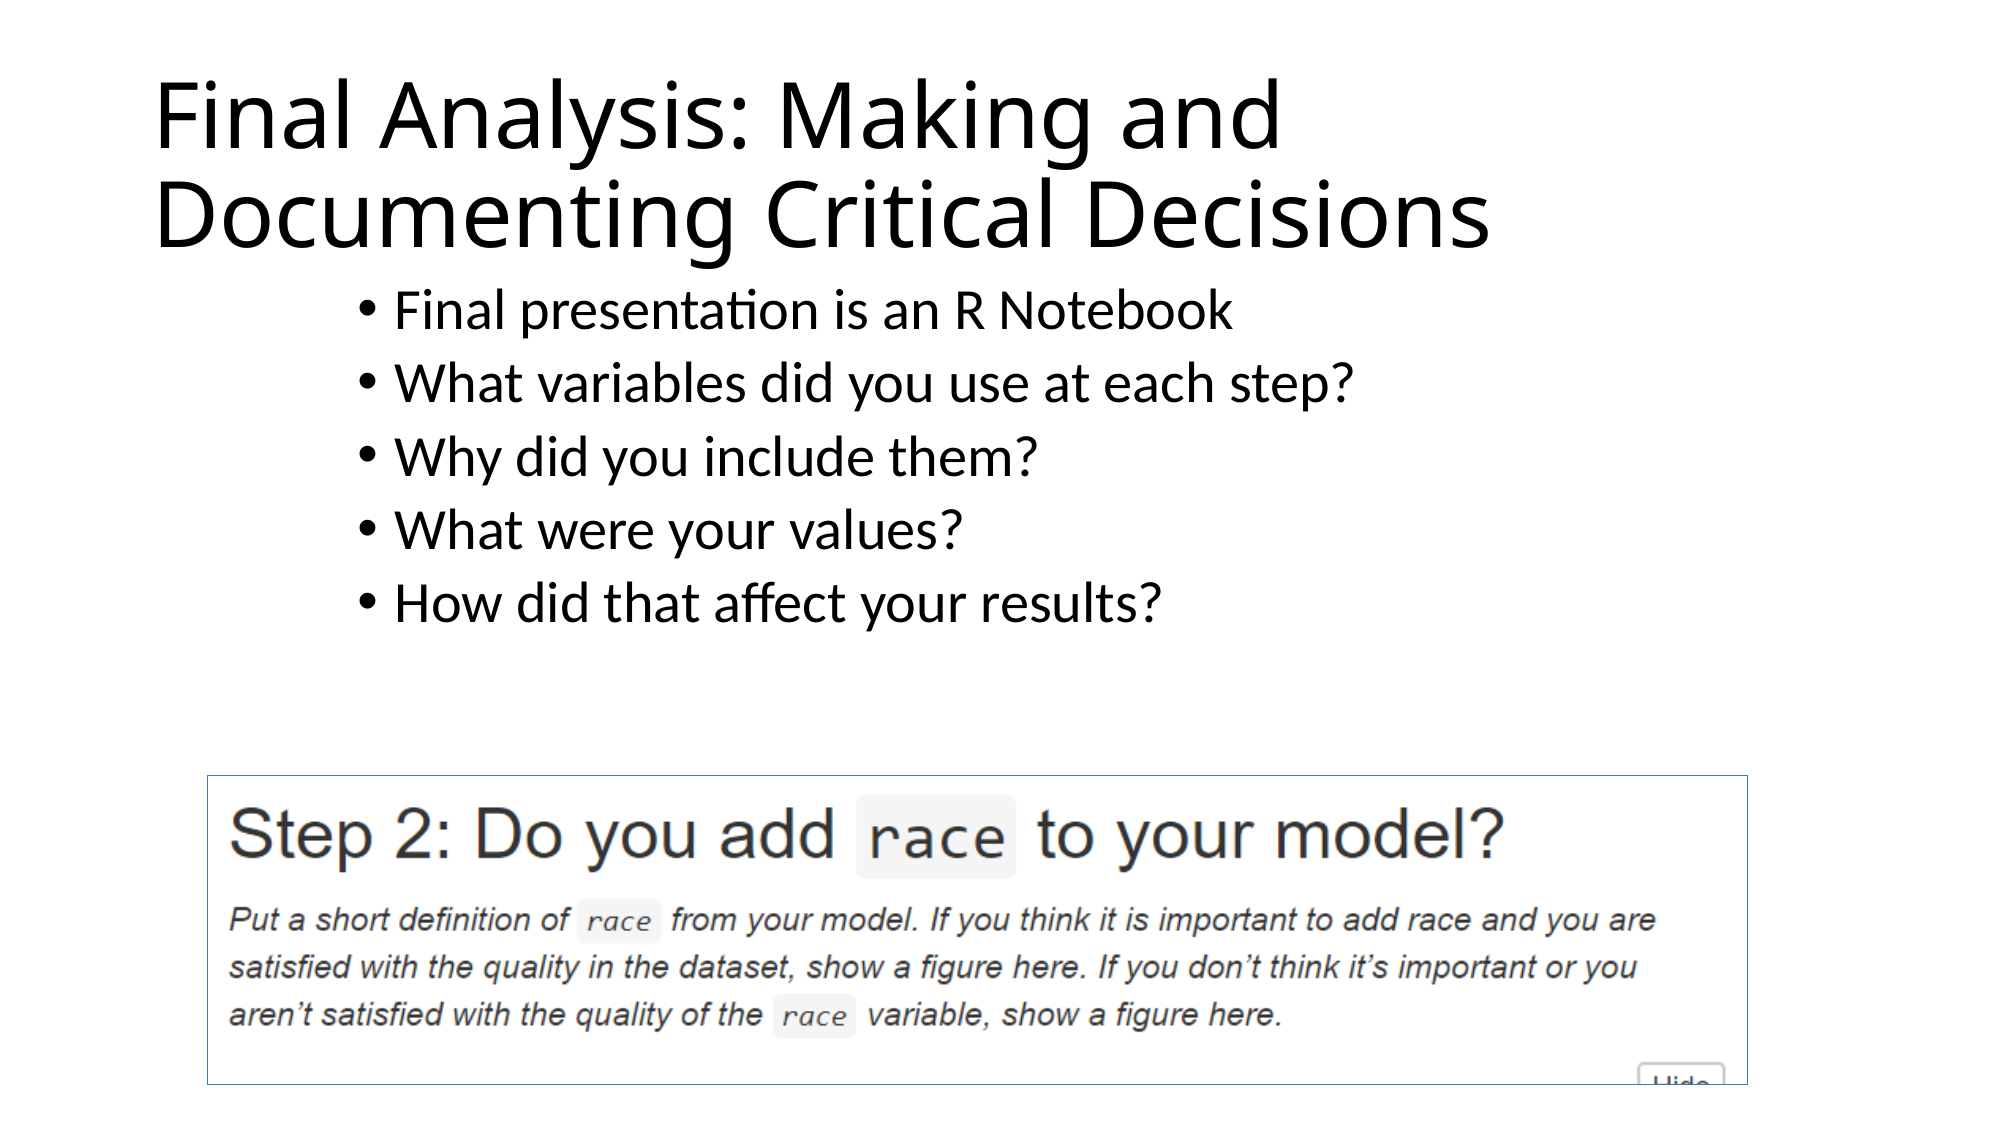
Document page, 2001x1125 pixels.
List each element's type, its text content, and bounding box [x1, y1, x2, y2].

title Final Analysis: Making and Documenting Critical Decisions [137, 59, 1863, 278]
picture [207, 775, 1749, 1085]
list Final presentation is an R Notebook What variables did you use at each step? Why did you include them? What were your values? How did that affect your results? [267, 272, 1762, 687]
